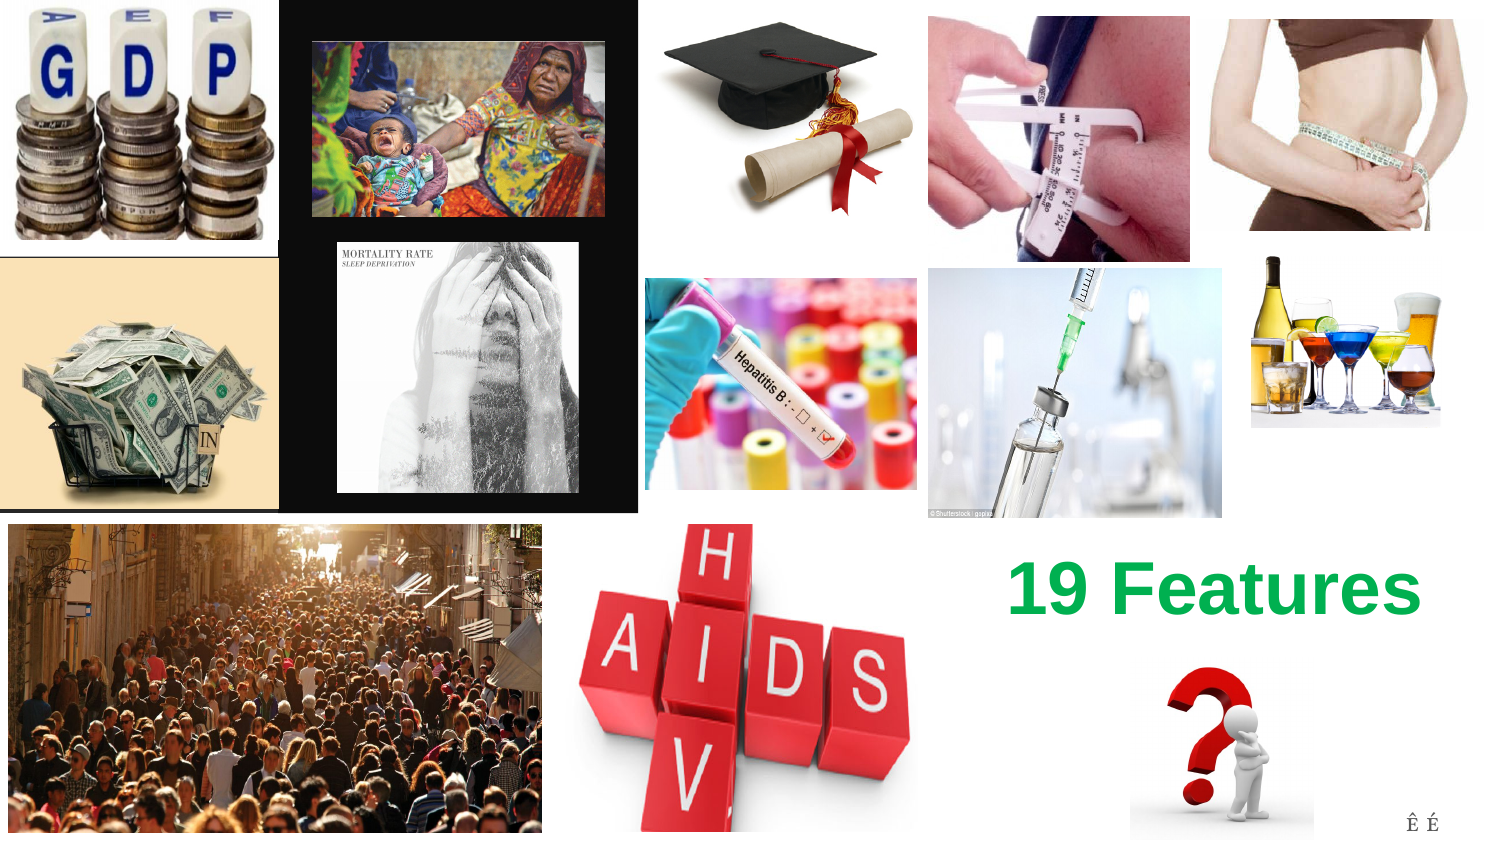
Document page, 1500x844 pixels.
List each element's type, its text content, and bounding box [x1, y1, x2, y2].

picture [557, 524, 918, 832]
text_box   [1391, 796, 1484, 844]
text_box [278, 0, 639, 514]
picture [0, 258, 279, 509]
picture [1, 0, 279, 240]
picture [8, 524, 542, 833]
picture [1196, 19, 1484, 231]
picture [928, 267, 1222, 518]
text_box 19 Features [922, 531, 1500, 637]
picture [311, 41, 605, 218]
picture [928, 16, 1191, 262]
picture [1130, 656, 1314, 841]
picture [645, 277, 917, 490]
picture [1251, 256, 1442, 428]
picture [645, 16, 918, 224]
picture [337, 242, 579, 493]
